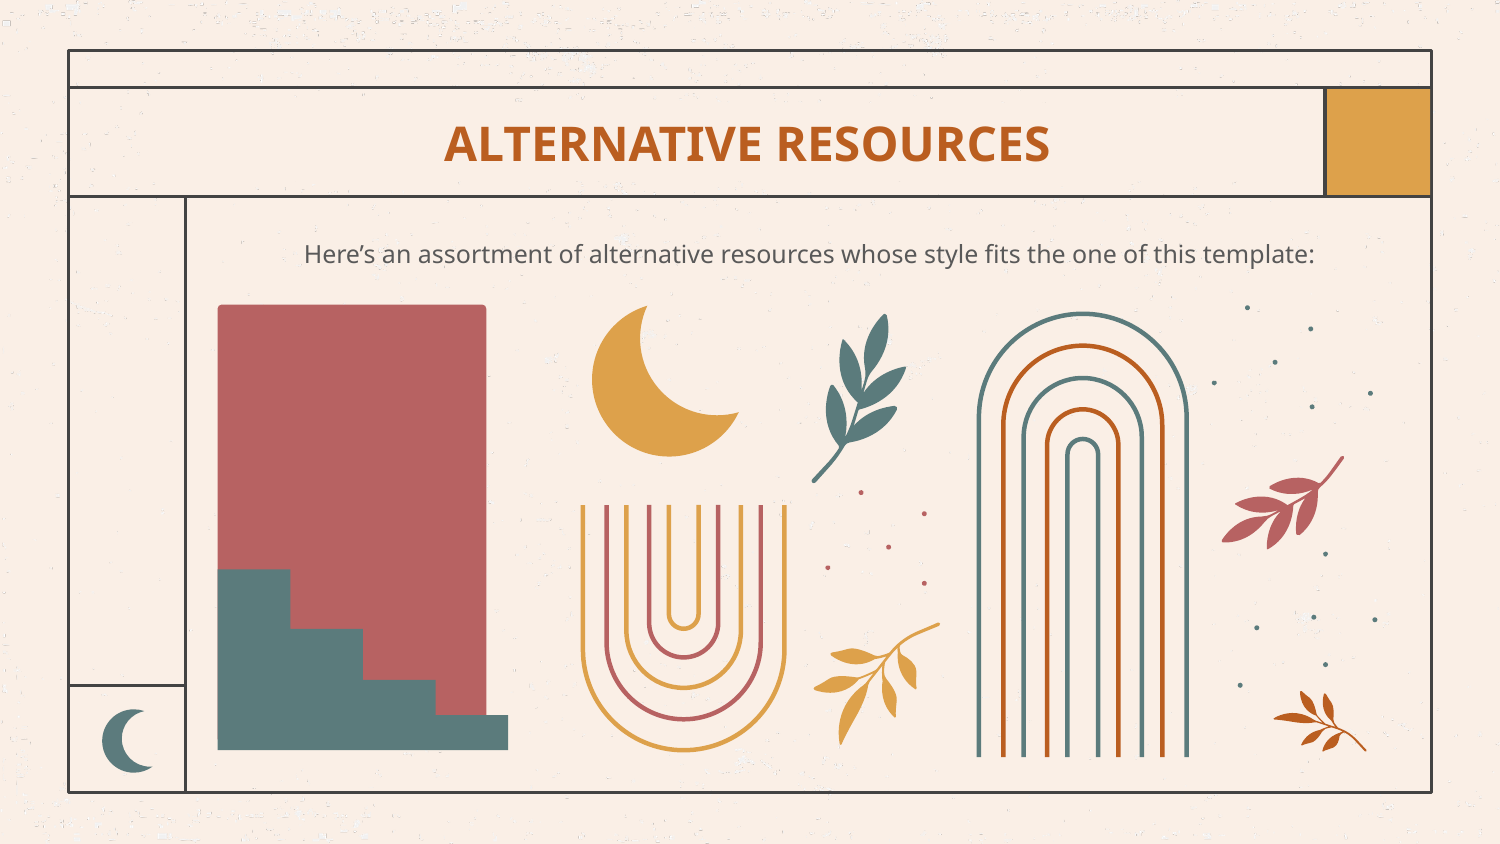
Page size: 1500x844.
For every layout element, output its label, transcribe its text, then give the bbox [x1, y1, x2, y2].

text_box [217, 304, 487, 715]
text_box Here’s an assortment of alternative resources whose style fits the one of this template: [250, 223, 1371, 284]
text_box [1210, 298, 1351, 435]
text_box [1273, 697, 1367, 752]
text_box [1237, 551, 1378, 689]
text_box [1221, 456, 1344, 549]
text_box [811, 313, 907, 484]
text_box [592, 305, 739, 457]
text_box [67, 87, 1432, 198]
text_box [824, 488, 929, 587]
picture [0, 0, 1500, 844]
text_box [217, 569, 509, 751]
text_box [813, 622, 941, 745]
